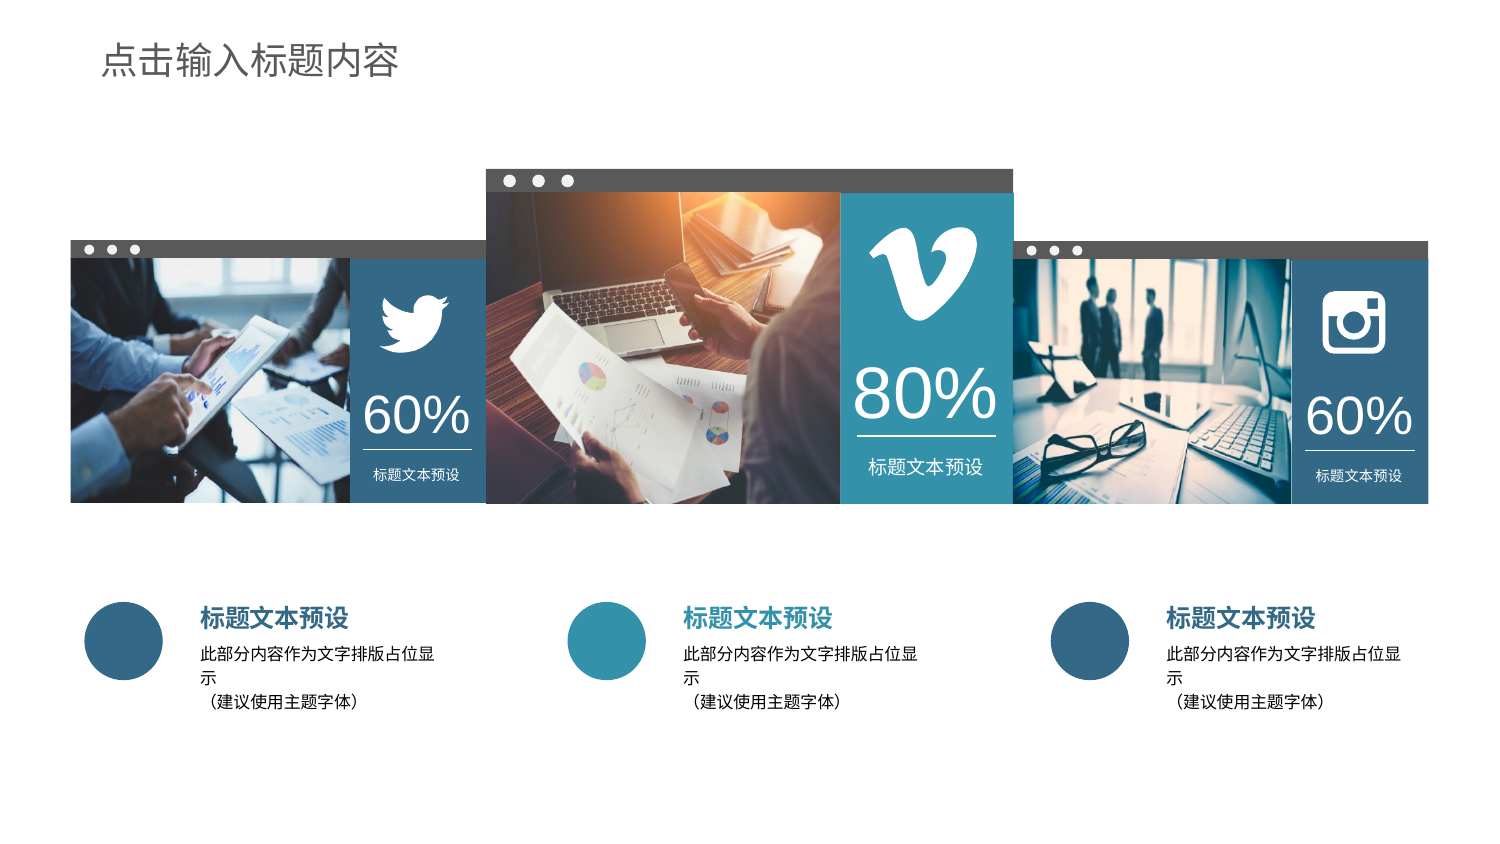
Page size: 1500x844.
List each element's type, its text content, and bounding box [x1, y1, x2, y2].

text_box [82, 599, 165, 683]
text_box 标题文本预设 [1154, 601, 1429, 633]
text_box 此部分内容作为文字排版占位显示 （建议使用主题字体） [188, 639, 462, 713]
text_box 标题文本预设 [188, 601, 462, 633]
text_box [1048, 599, 1132, 683]
text_box 标题文本预设 [671, 601, 946, 633]
text_box [565, 599, 648, 683]
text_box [485, 168, 1015, 505]
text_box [1012, 240, 1429, 505]
text_box 此部分内容作为文字排版占位显示 （建议使用主题字体） [1154, 639, 1429, 713]
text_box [70, 239, 487, 504]
text_box 点击输入标题内容 [100, 28, 450, 91]
text_box 此部分内容作为文字排版占位显示 （建议使用主题字体） [671, 639, 946, 713]
